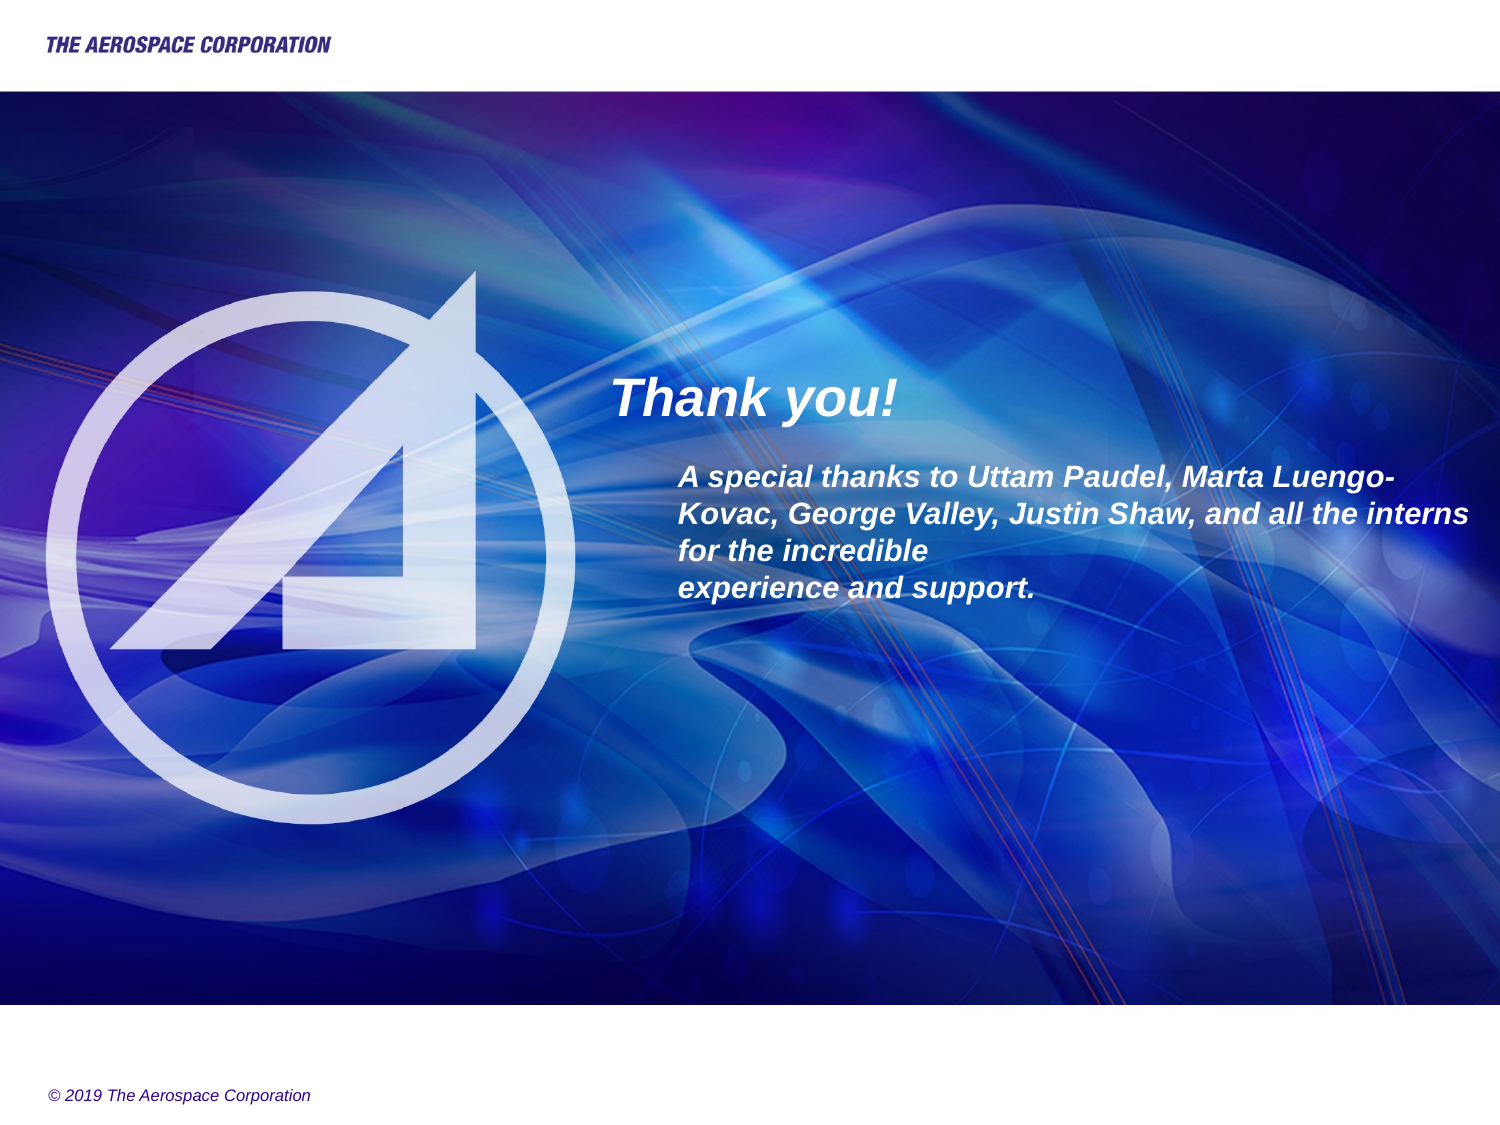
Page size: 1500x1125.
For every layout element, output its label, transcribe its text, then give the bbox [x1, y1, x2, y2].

picture [0, 0, 1500, 1125]
subtitle A special thanks to Uttam Paudel, Marta Luengo-Kovac, George Valley, Justin Shaw, and all the interns for the incredible experience and support. [663, 449, 1500, 614]
title Thank you! [594, 355, 1500, 559]
